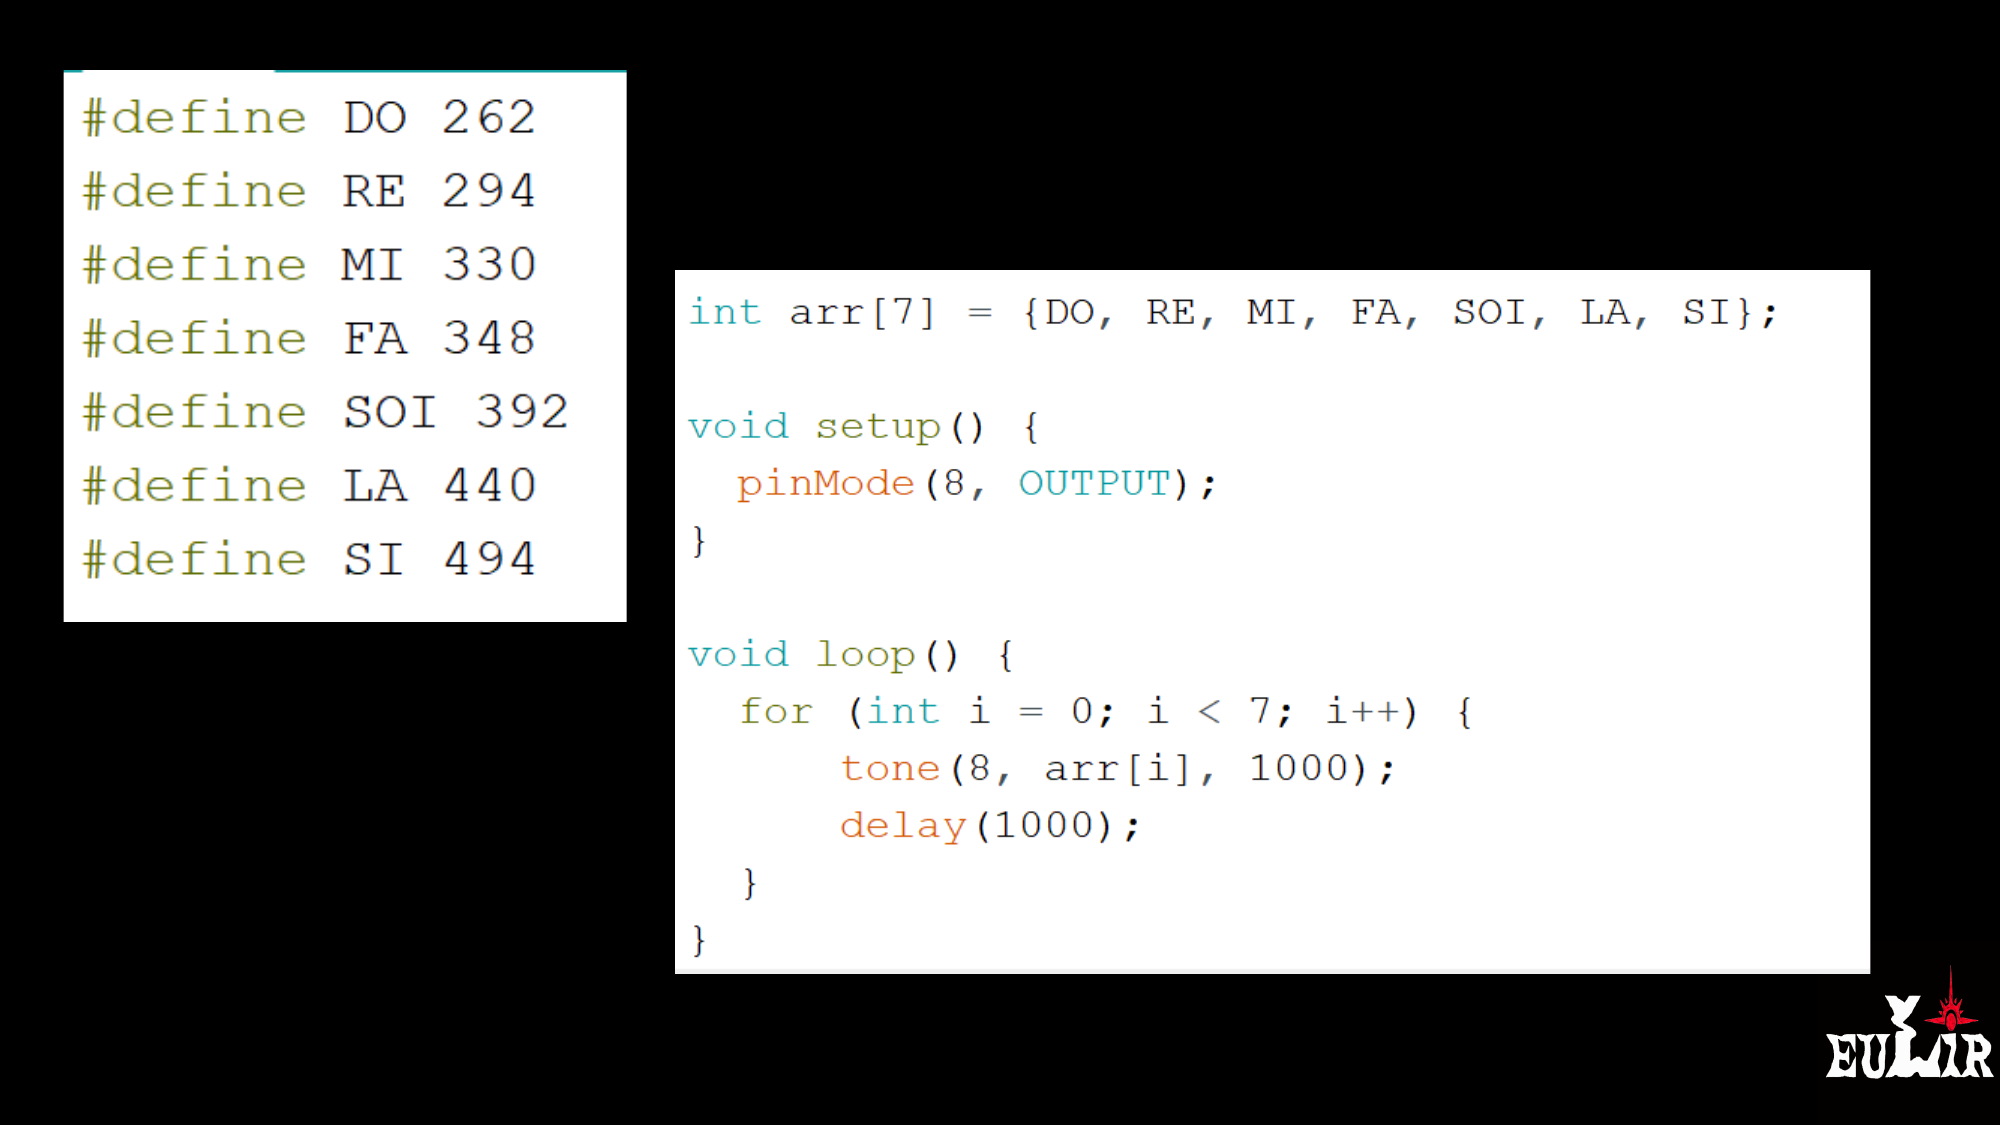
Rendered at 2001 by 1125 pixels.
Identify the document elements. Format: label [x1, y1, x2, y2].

picture [674, 269, 2000, 1125]
picture [63, 70, 627, 622]
